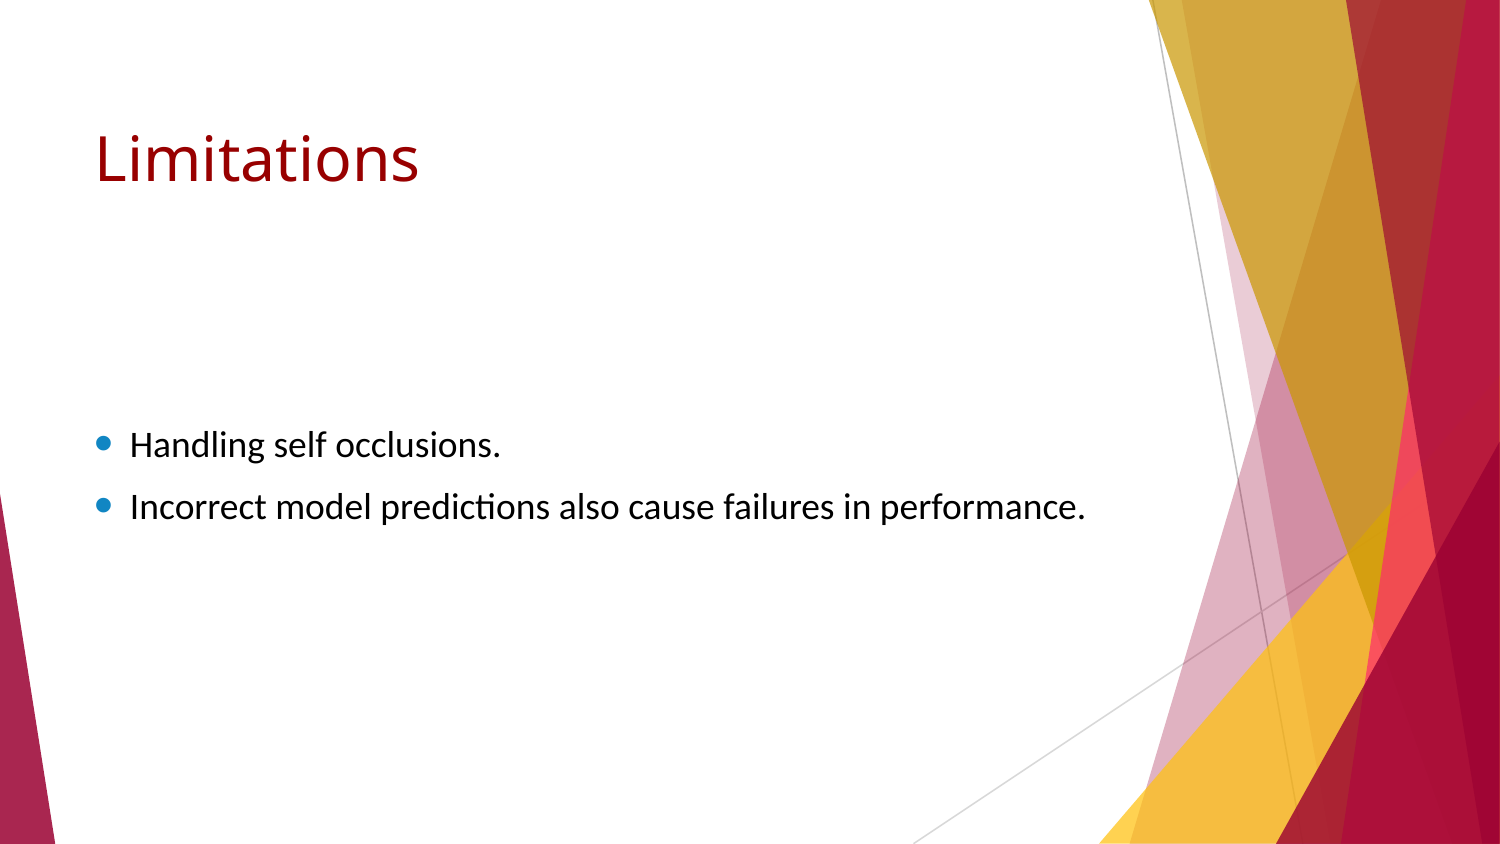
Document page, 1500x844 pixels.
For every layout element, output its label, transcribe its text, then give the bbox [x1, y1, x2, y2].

list Handling self occlusions. Incorrect model predictions also cause failures in performance. [83, 265, 1141, 744]
title Limitations [83, 75, 1141, 238]
